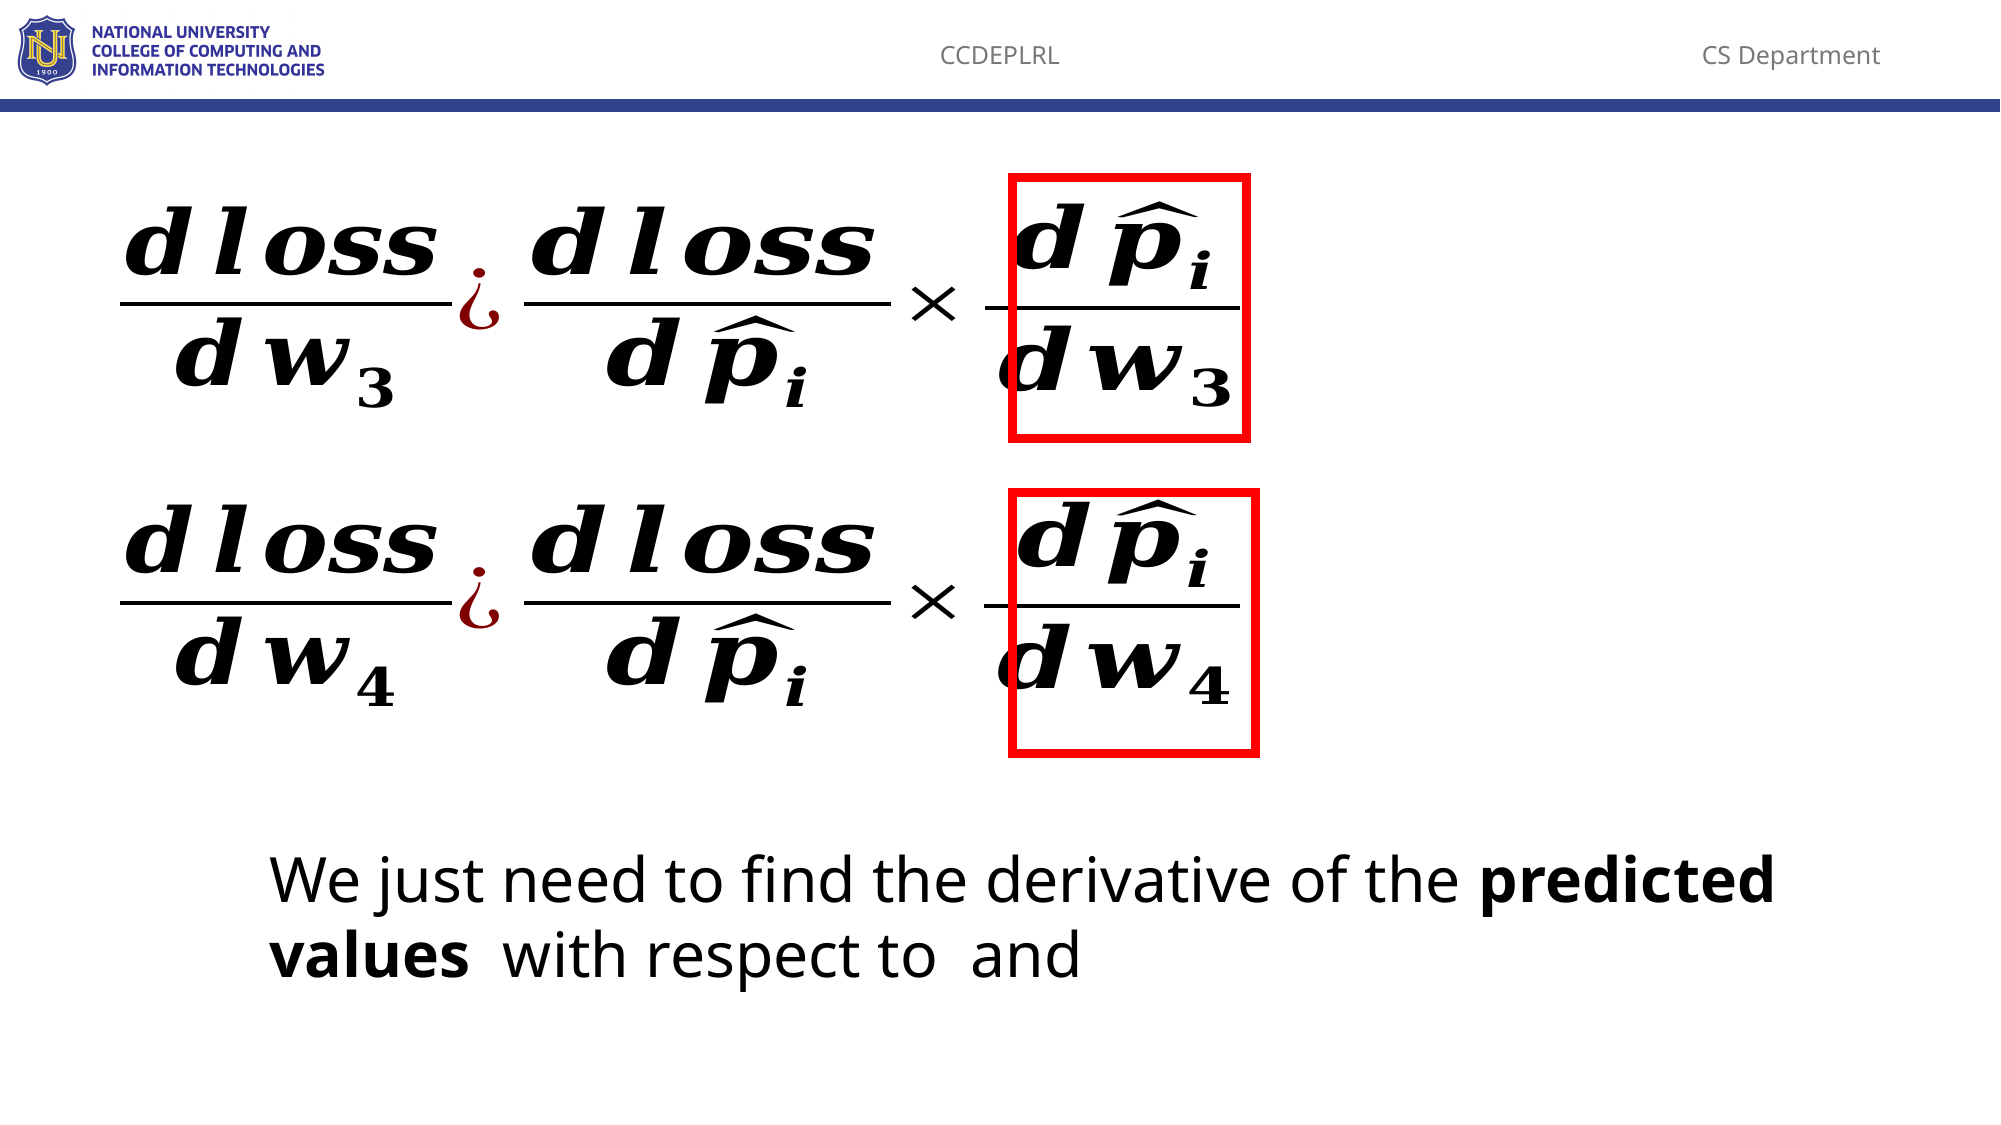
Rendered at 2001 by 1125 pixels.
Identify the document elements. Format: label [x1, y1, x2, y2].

text_box [1011, 176, 1248, 440]
text_box [1011, 491, 1257, 755]
picture [0, 0, 337, 99]
